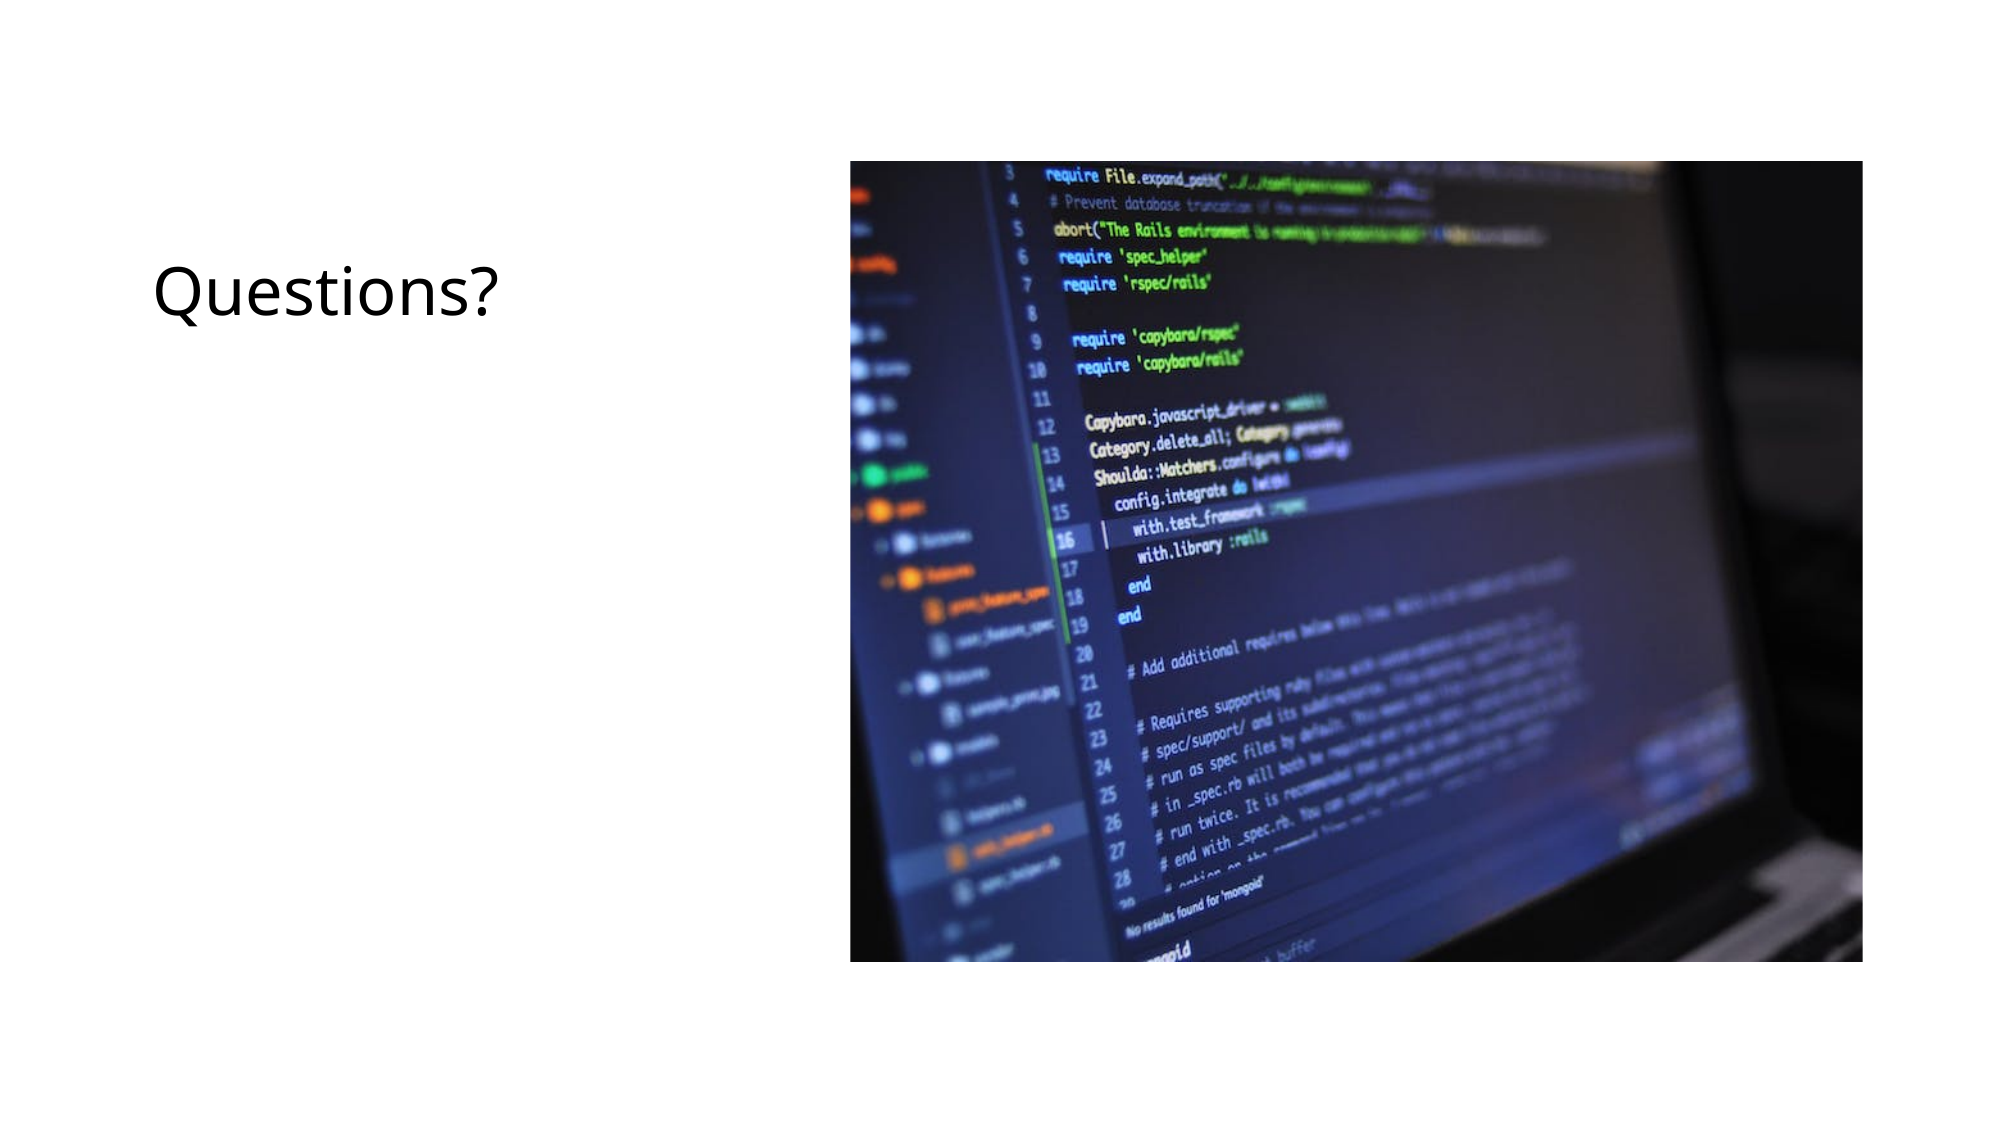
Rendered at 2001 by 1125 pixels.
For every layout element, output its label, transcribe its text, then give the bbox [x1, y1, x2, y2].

picture [850, 161, 1863, 962]
title Questions? [137, 75, 783, 338]
